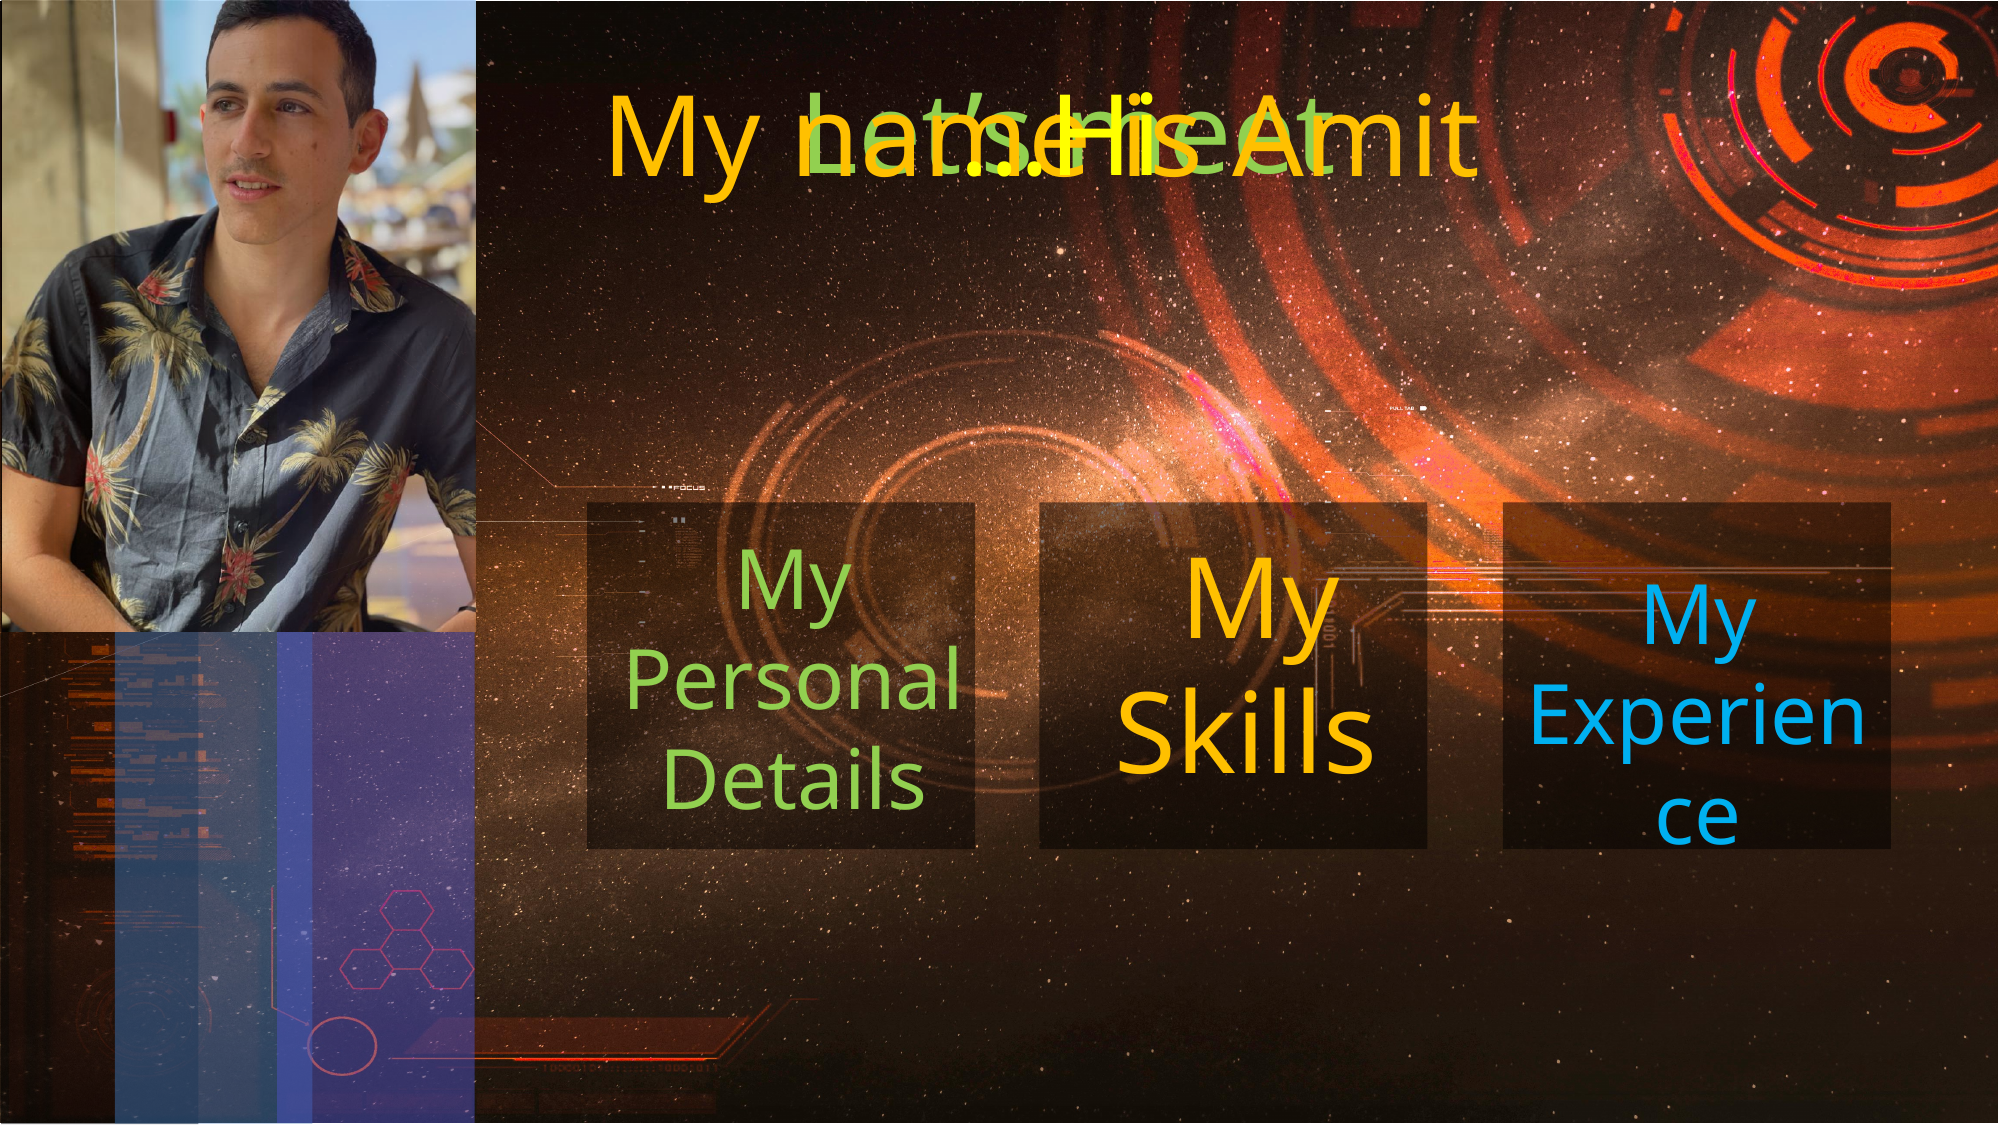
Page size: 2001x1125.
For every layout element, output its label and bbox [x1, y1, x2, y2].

text_box [587, 502, 1000, 850]
text_box [1491, 502, 1905, 850]
text_box [1039, 502, 1453, 850]
picture [0, 0, 1998, 1123]
